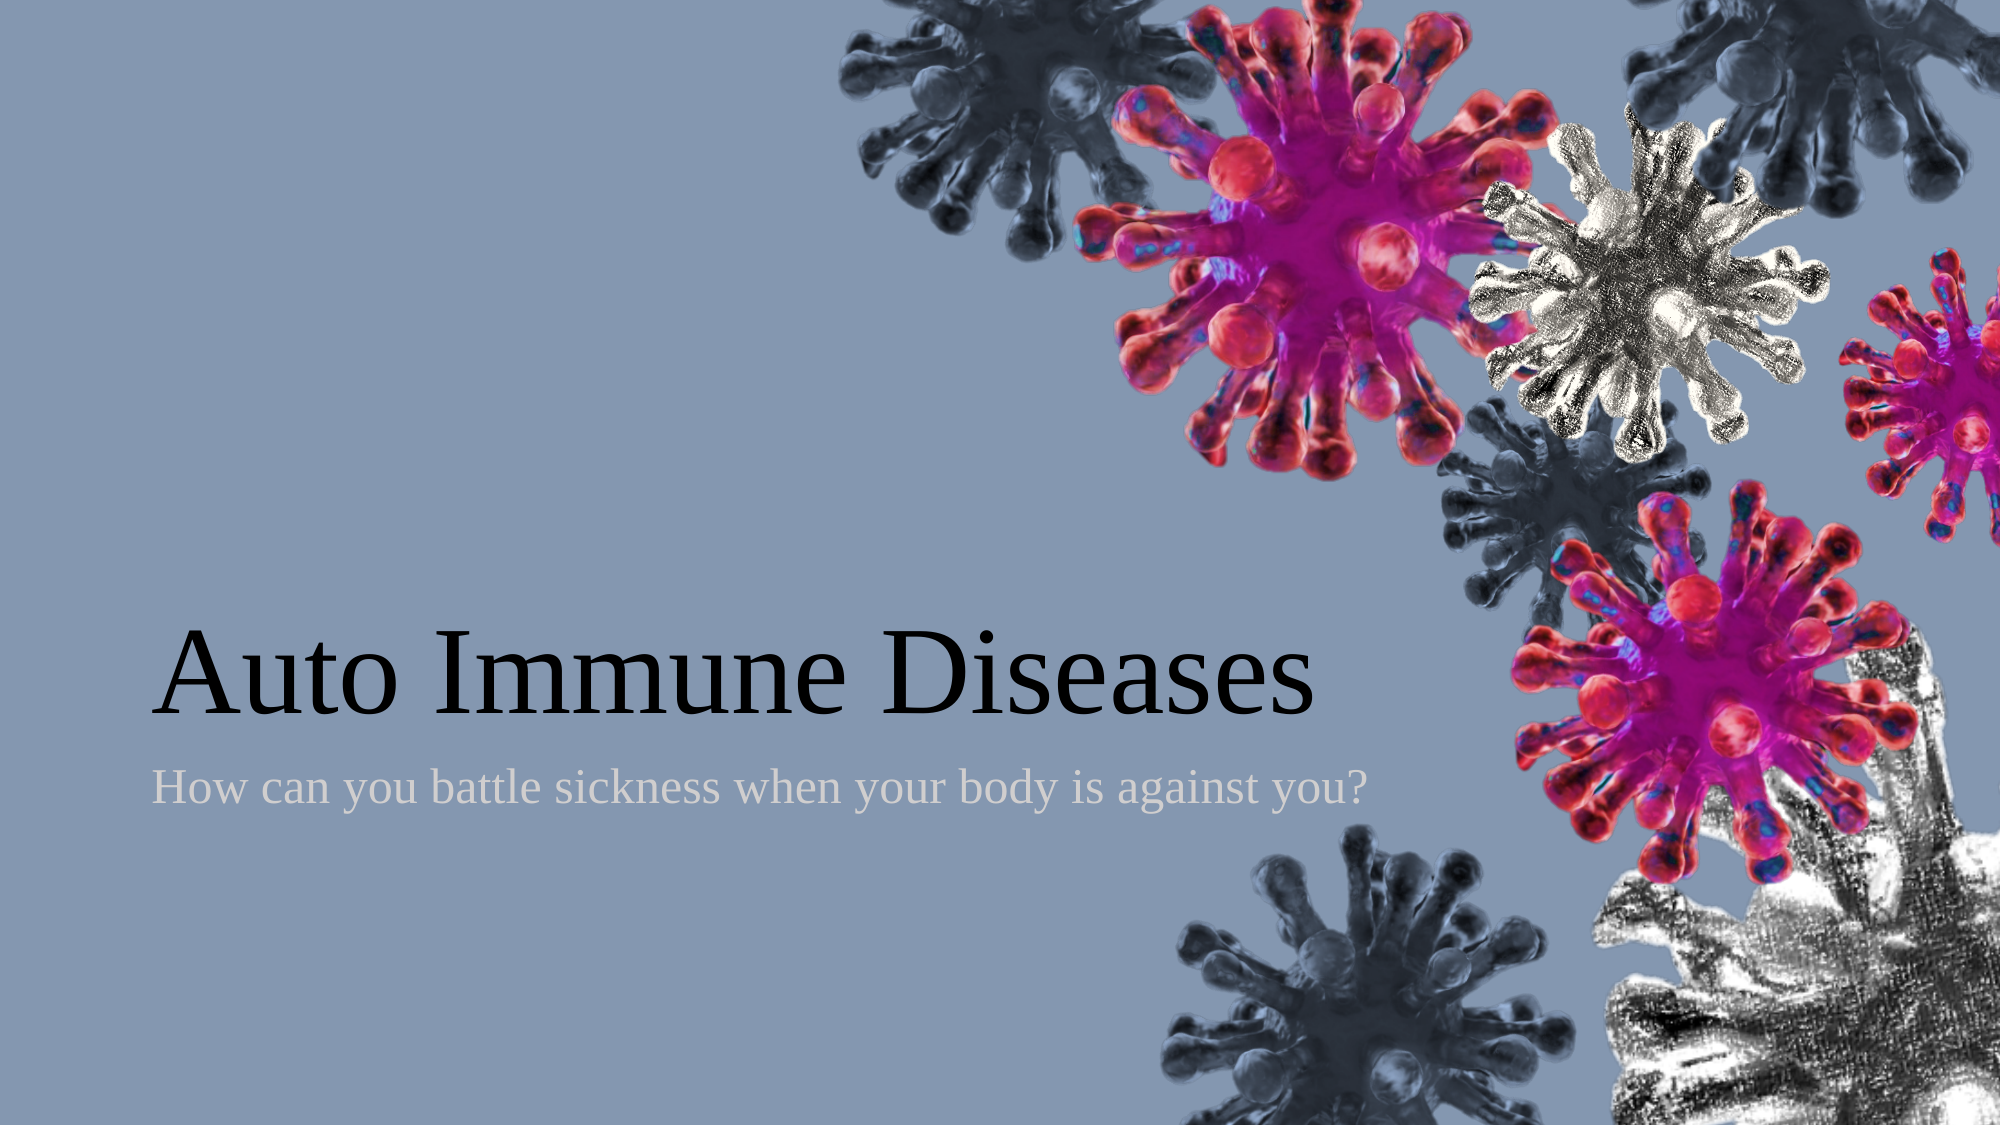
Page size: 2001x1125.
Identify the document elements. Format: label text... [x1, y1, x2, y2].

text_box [593, 0, 2000, 1125]
list How can you battle sickness when your body is against you? [136, 752, 593, 999]
title Auto Immune Diseases [136, 280, 593, 749]
